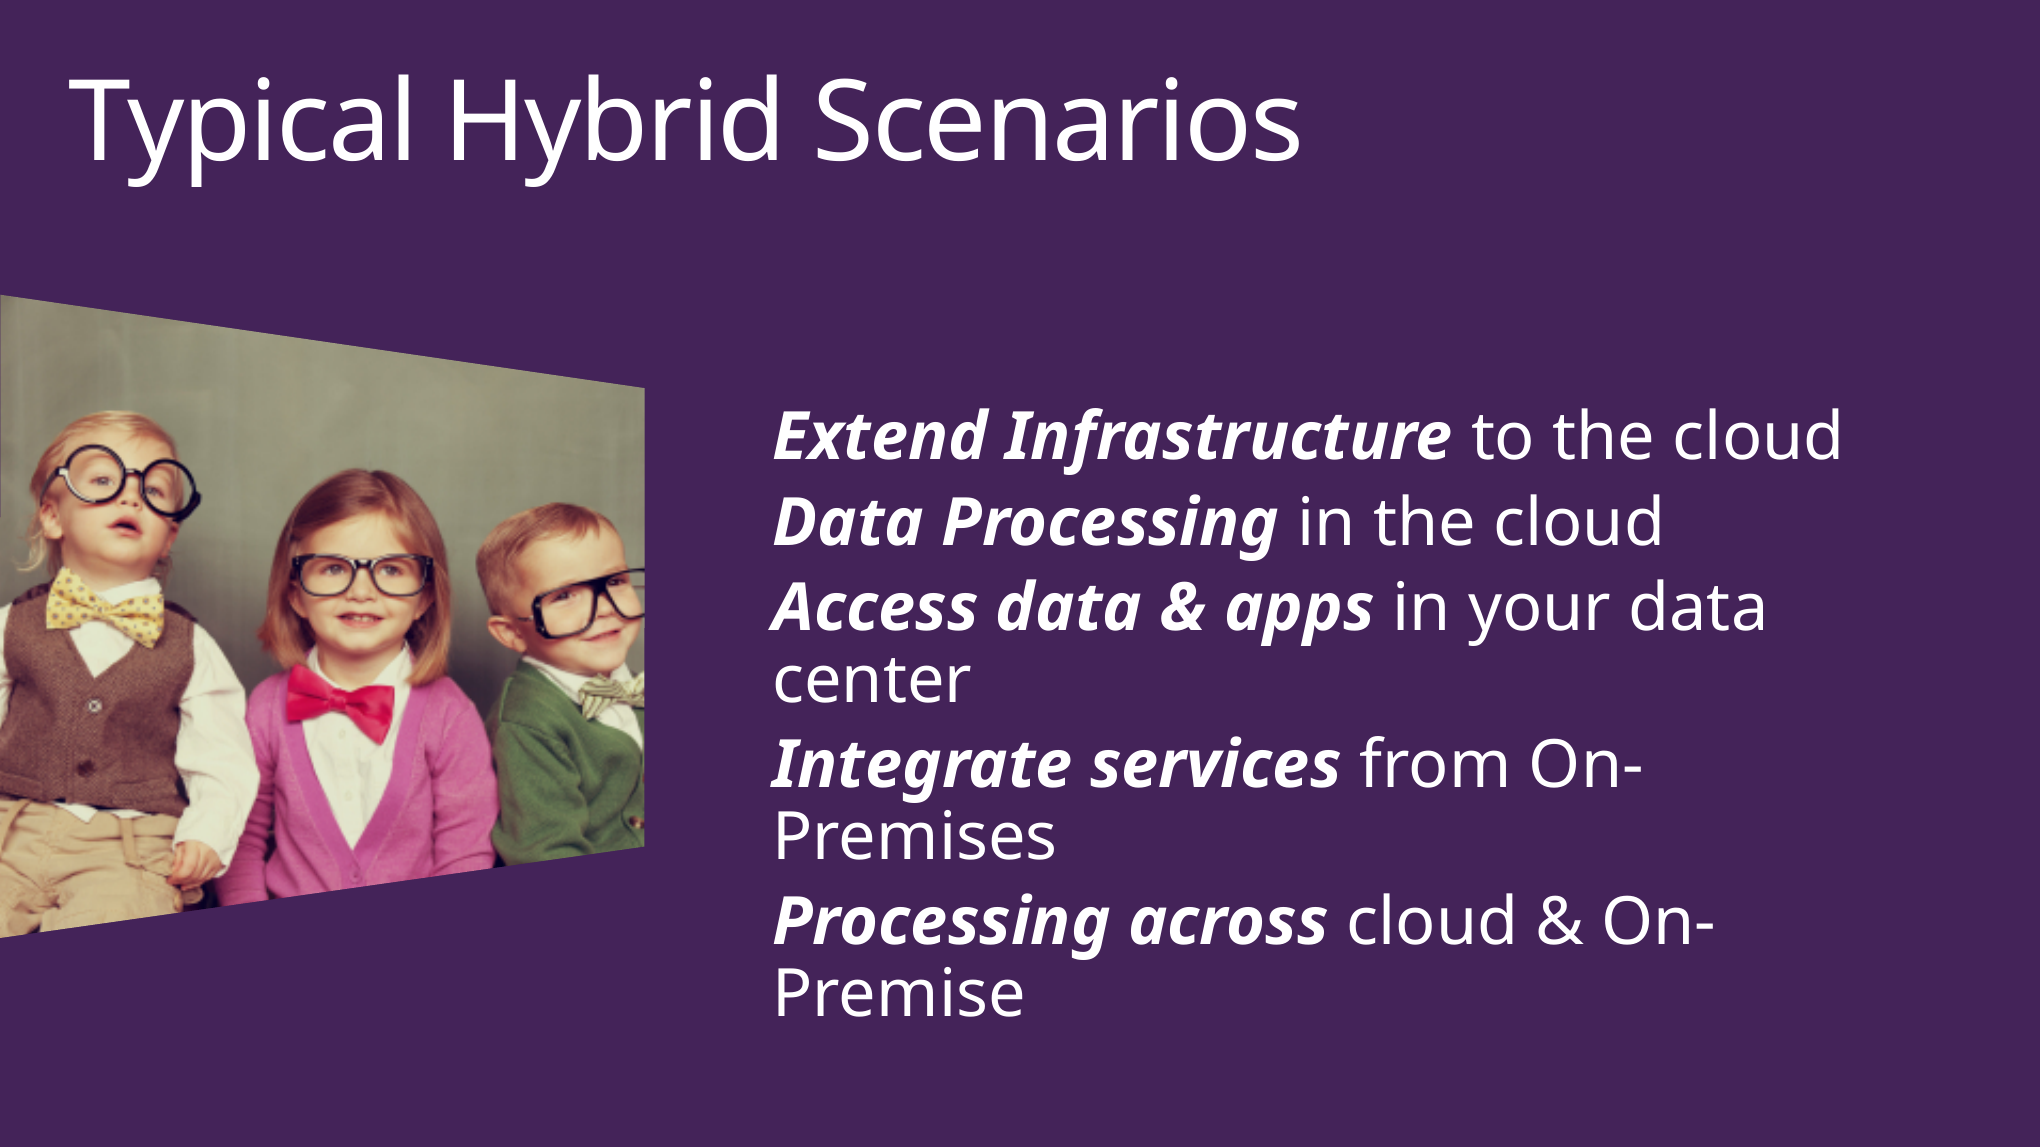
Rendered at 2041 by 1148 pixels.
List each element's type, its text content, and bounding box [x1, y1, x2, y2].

title Typical Hybrid Scenarios [45, 48, 1996, 199]
picture [0, 294, 645, 939]
list Extend Infrastructure to the cloud Data Processing in the cloud Access data & apps in your data center Integrate services from On-Premises Processing across cloud & On-Premise [748, 387, 1949, 846]
